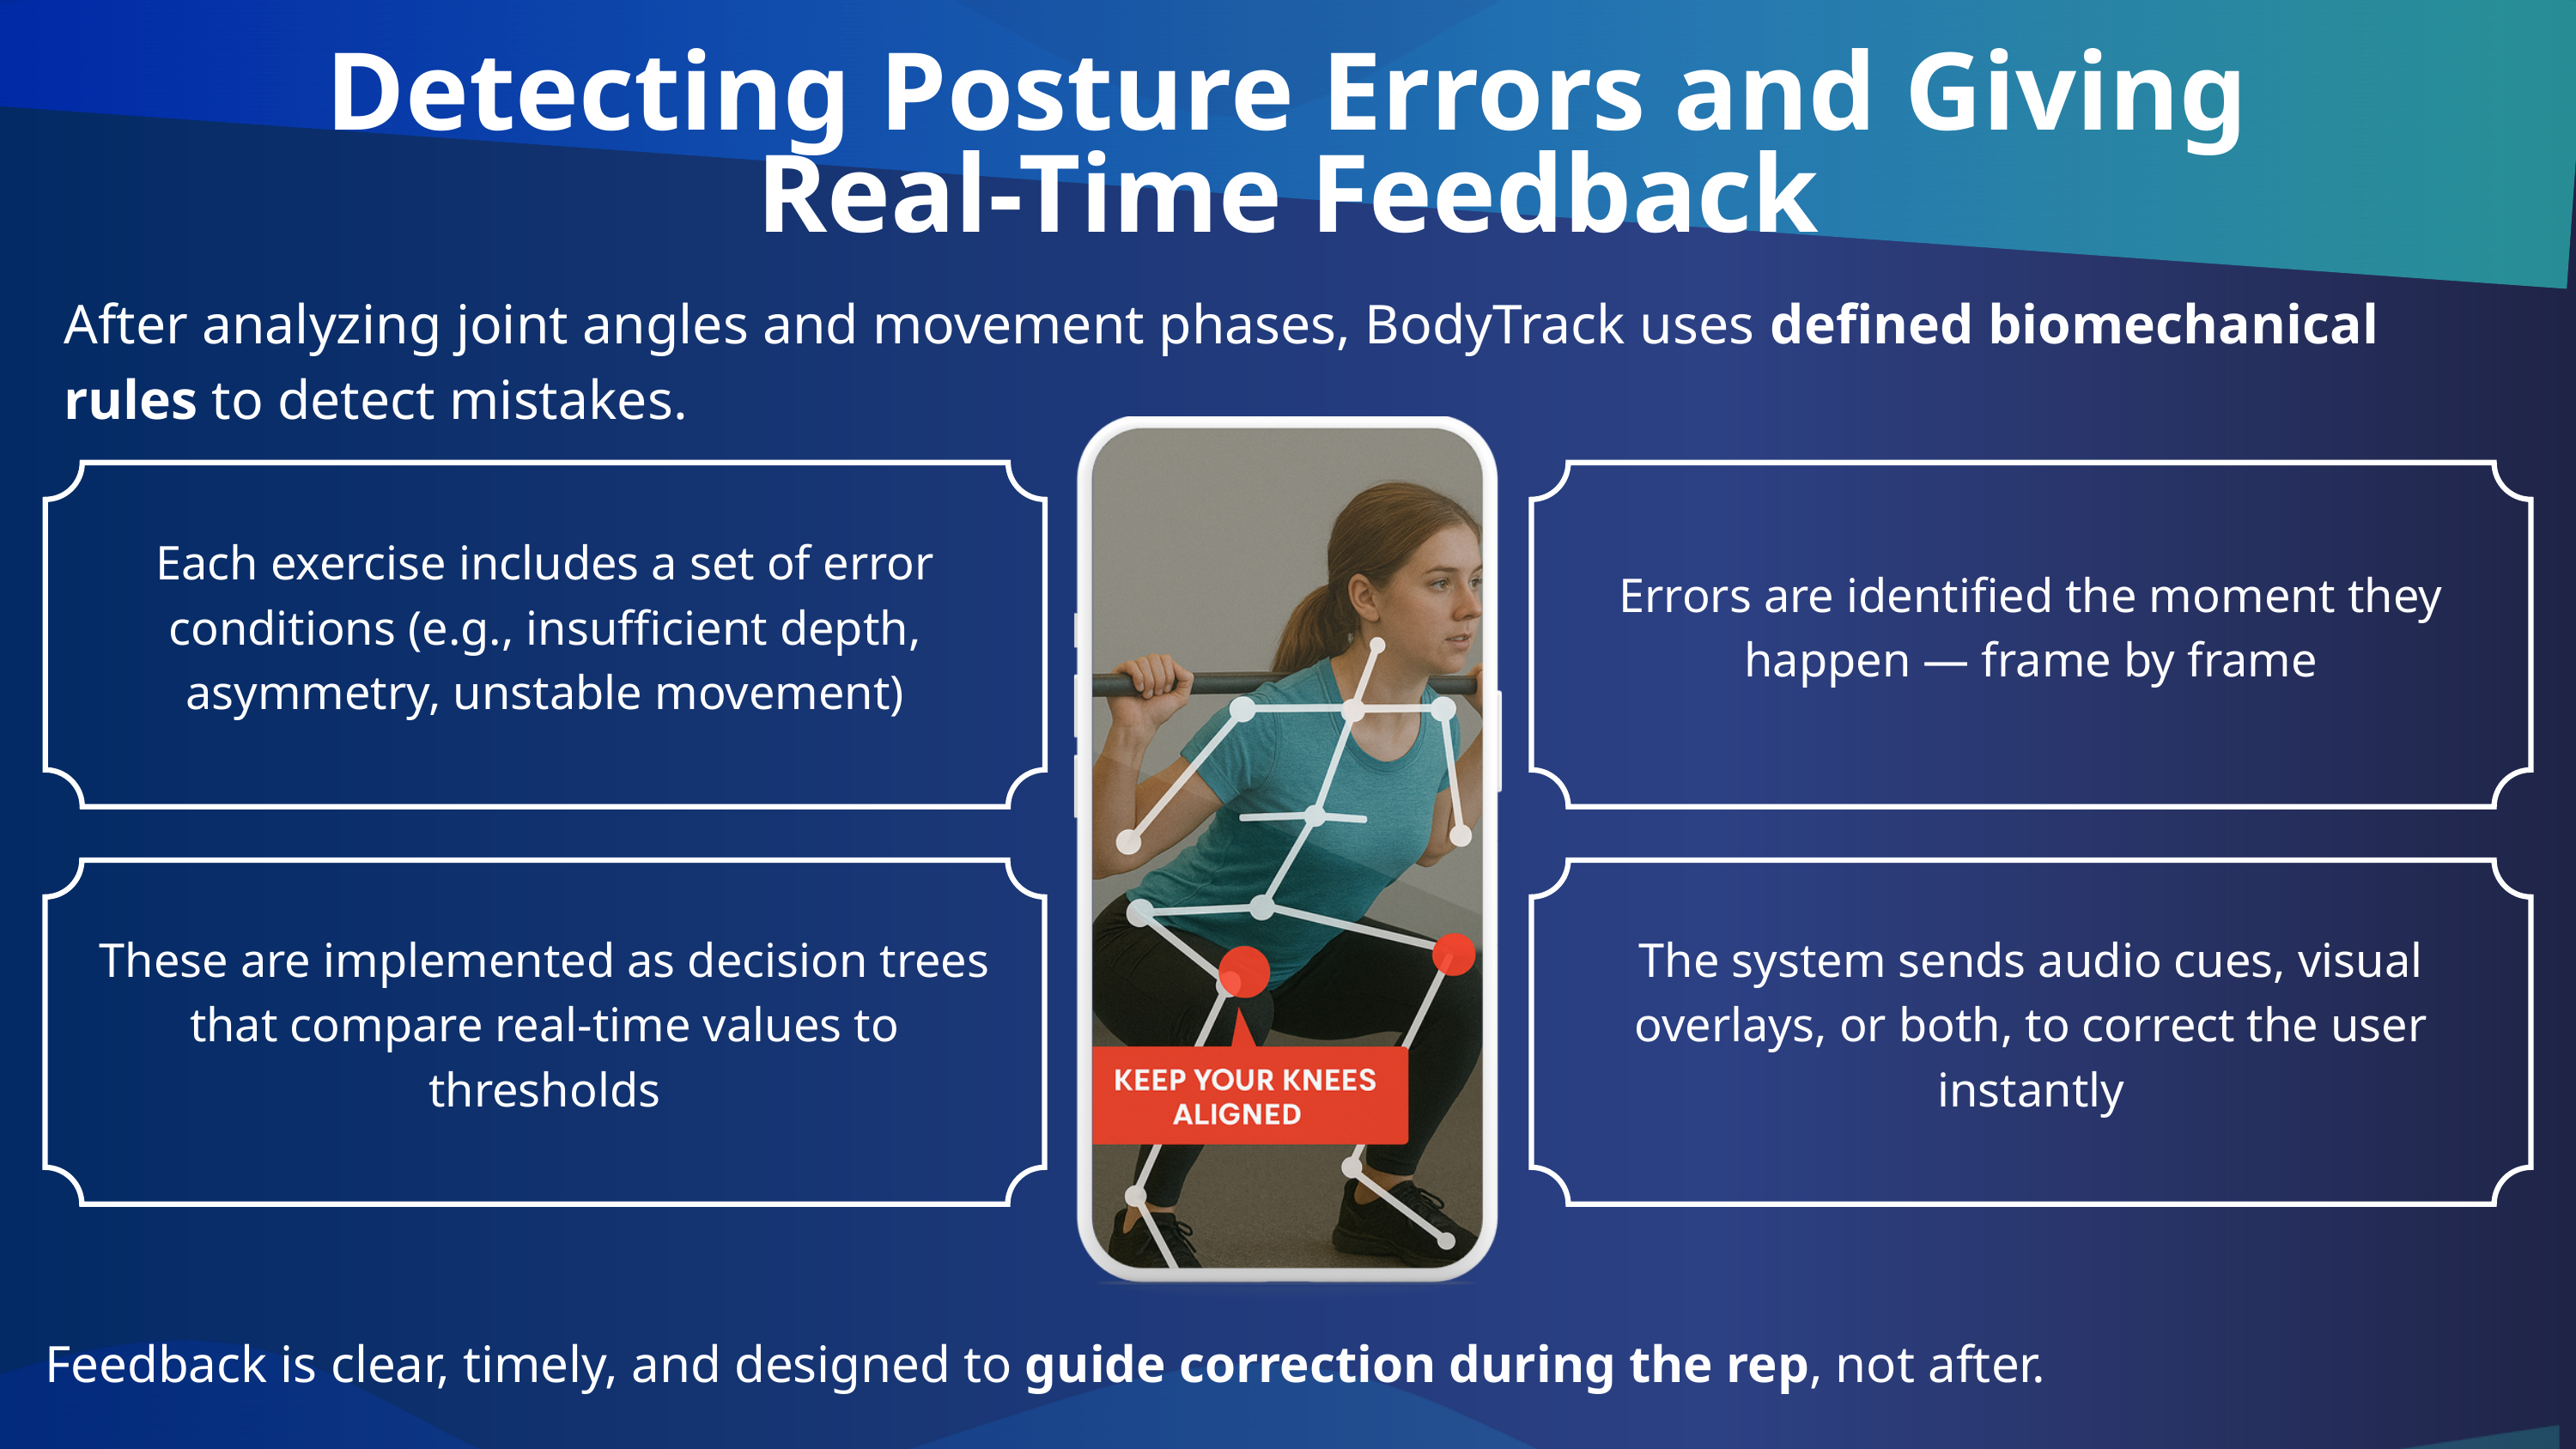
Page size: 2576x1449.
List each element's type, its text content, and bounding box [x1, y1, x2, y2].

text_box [45, 859, 1045, 1205]
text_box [1531, 859, 2531, 1205]
text_box [0, 0, 1710, 127]
text_box Detecting Posture Errors and Giving Real-Time Feedback [285, 49, 1710, 254]
text_box After analyzing joint angles and movement phases, BodyTrack uses defined biomechanical rules to detect mistakes. [64, 279, 1710, 430]
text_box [1073, 415, 1503, 1304]
text_box Feedback is clear, timely, and designed to guide correction during the rep, not after. [45, 1322, 1710, 1393]
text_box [45, 462, 1046, 808]
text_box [1716, 0, 2576, 1449]
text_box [1531, 462, 2531, 808]
text_box [0, 1339, 1710, 1449]
